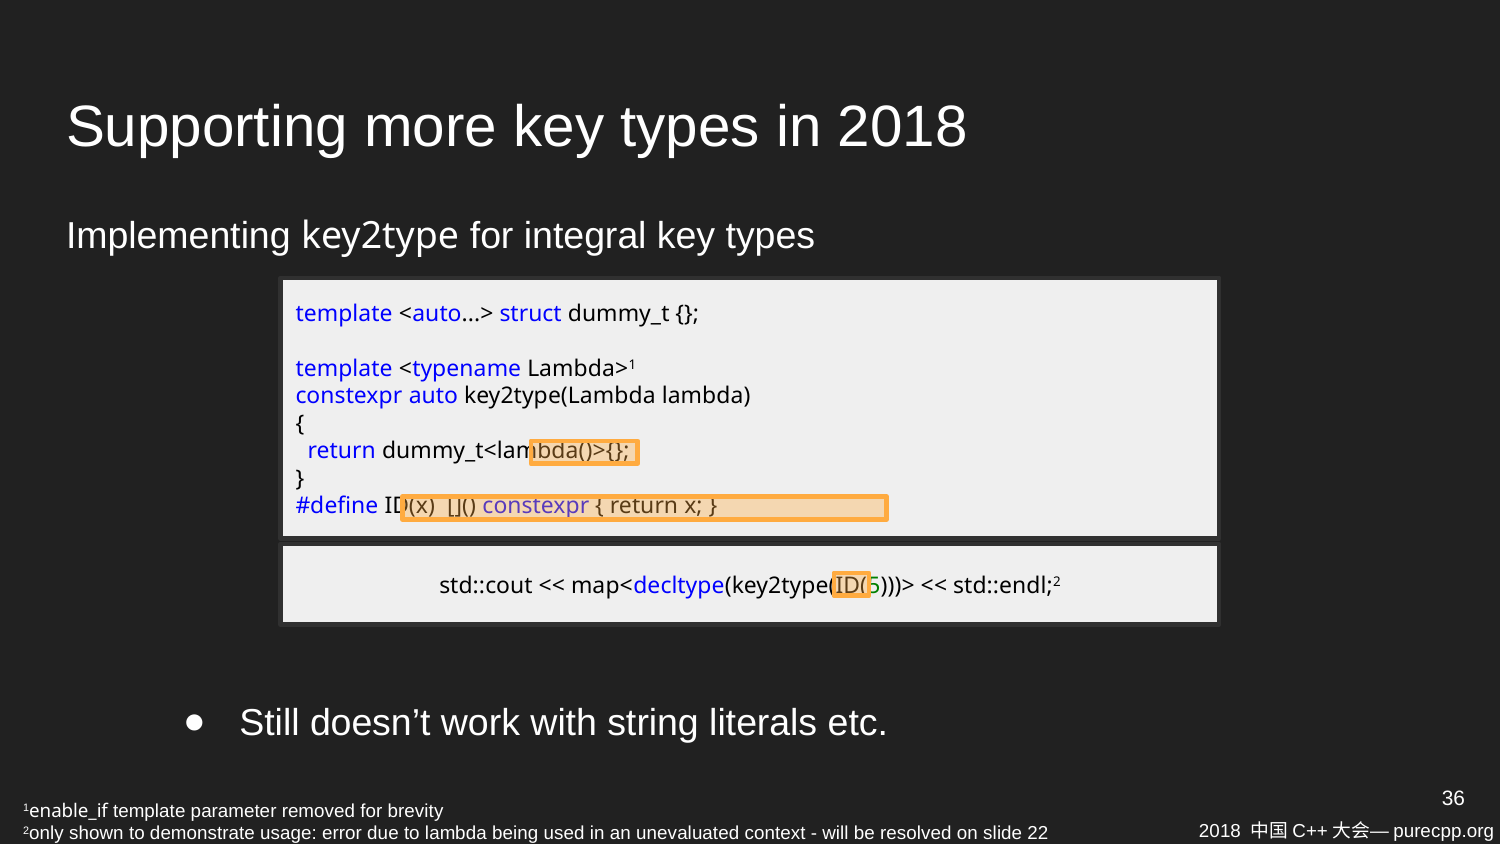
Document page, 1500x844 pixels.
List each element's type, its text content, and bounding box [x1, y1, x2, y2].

slide_number 36 [1389, 764, 1480, 830]
text_box template <auto...> struct dummy_t {}; template <typename Lambda>1 constexpr auto key2type(Lambda lambda) { return dummy_t<lambda()>{}; } #define ID(x) []() constexpr { return x; } [280, 277, 1220, 539]
text_box [402, 496, 887, 520]
list Implementing key2type for integral key types [51, 189, 1449, 263]
title Supporting more key types in 2018 [51, 72, 1449, 167]
text_box std::cout << map<decltype(key2type(ID(5)))> << std::endl;2 [280, 544, 1220, 625]
text_box [530, 440, 638, 464]
list Still doesn’t work with string literals etc. [149, 660, 1351, 784]
text_box 1enable_if template parameter removed for brevity 2only shown to demonstrate usage: error due to lambda being used in an unevaluated context - will be resolved on slide 22 [8, 783, 1147, 844]
text_box [833, 572, 869, 596]
